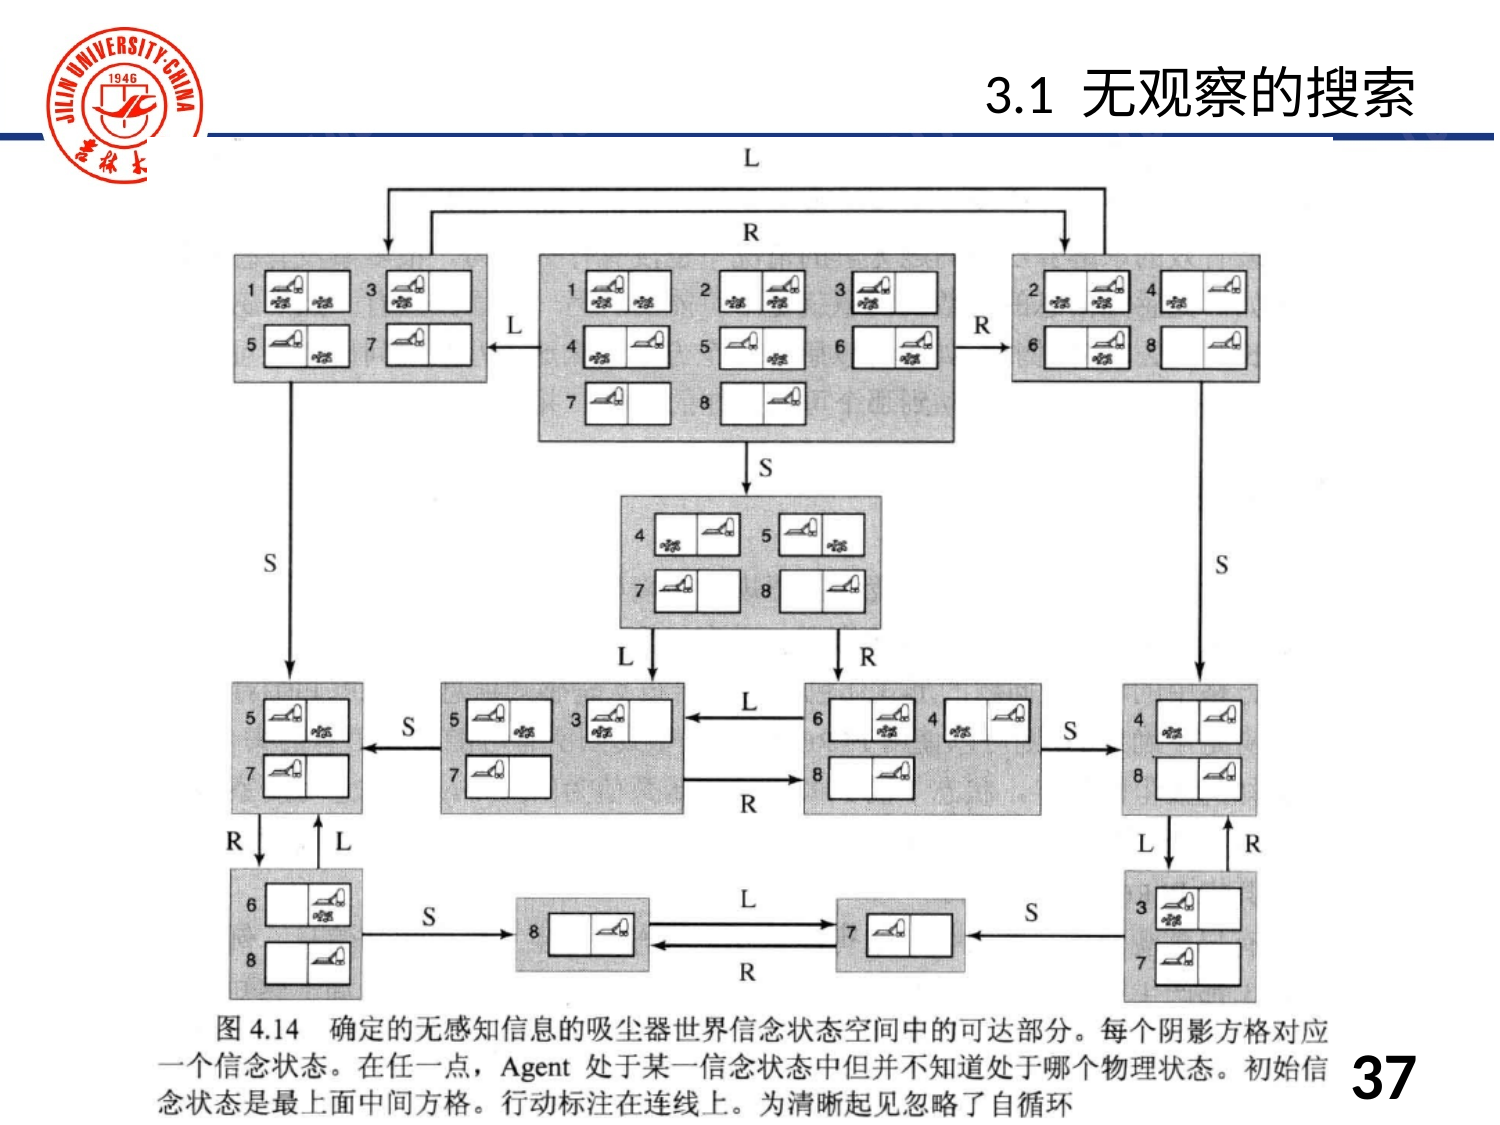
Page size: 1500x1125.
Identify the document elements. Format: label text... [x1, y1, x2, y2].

picture [0, 0, 1494, 1125]
slide_number 37 [1334, 1026, 1426, 1120]
title 3.1 无观察的搜索 [74, 44, 1426, 138]
